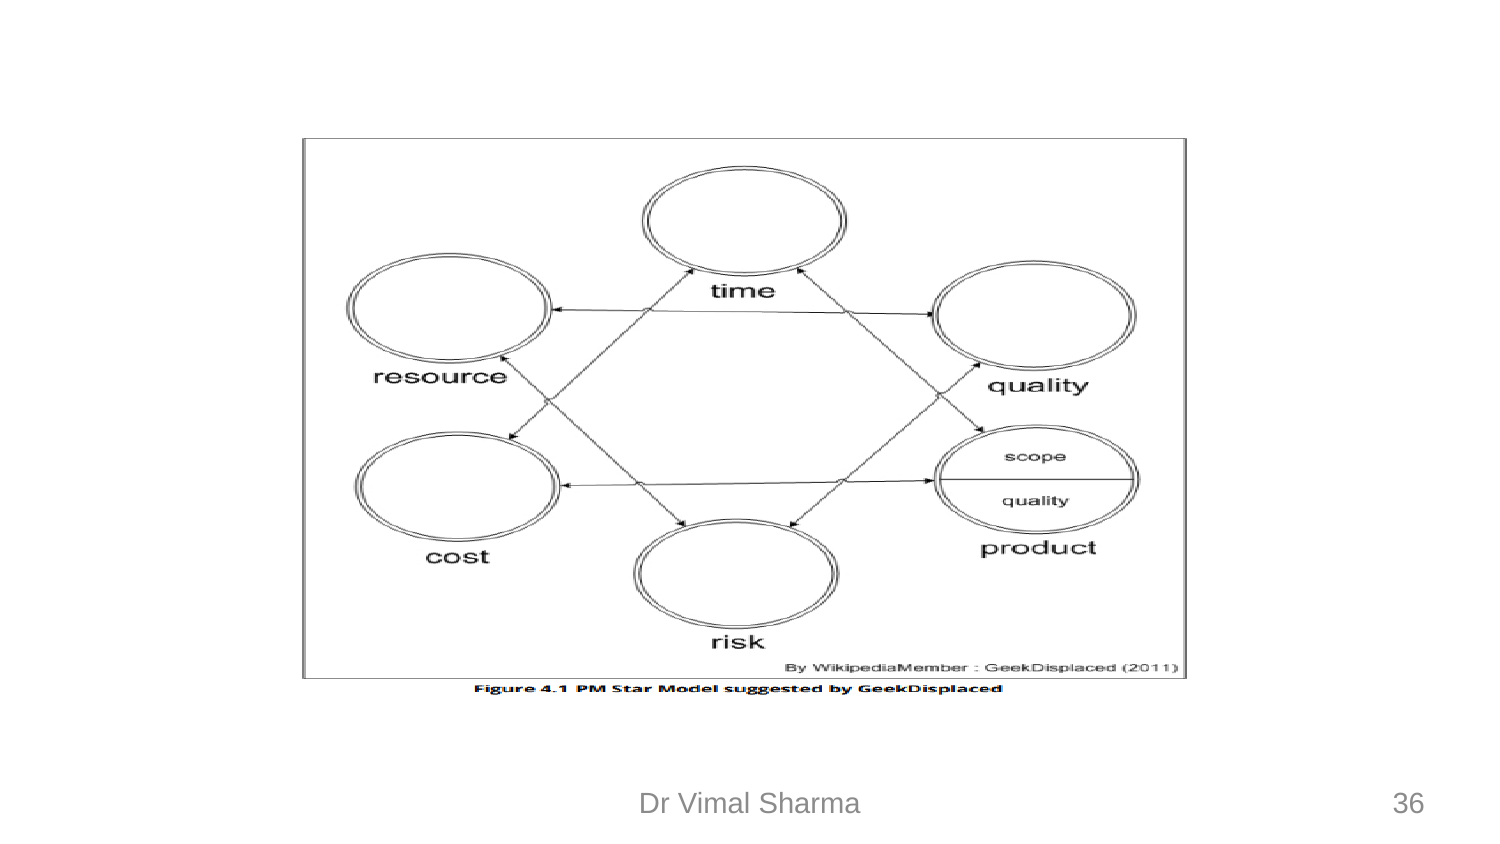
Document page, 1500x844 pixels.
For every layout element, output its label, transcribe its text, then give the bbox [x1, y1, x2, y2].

picture [236, 132, 1272, 712]
footer Dr Vimal Sharma [510, 784, 990, 827]
slide_number 36 [1080, 784, 1425, 827]
